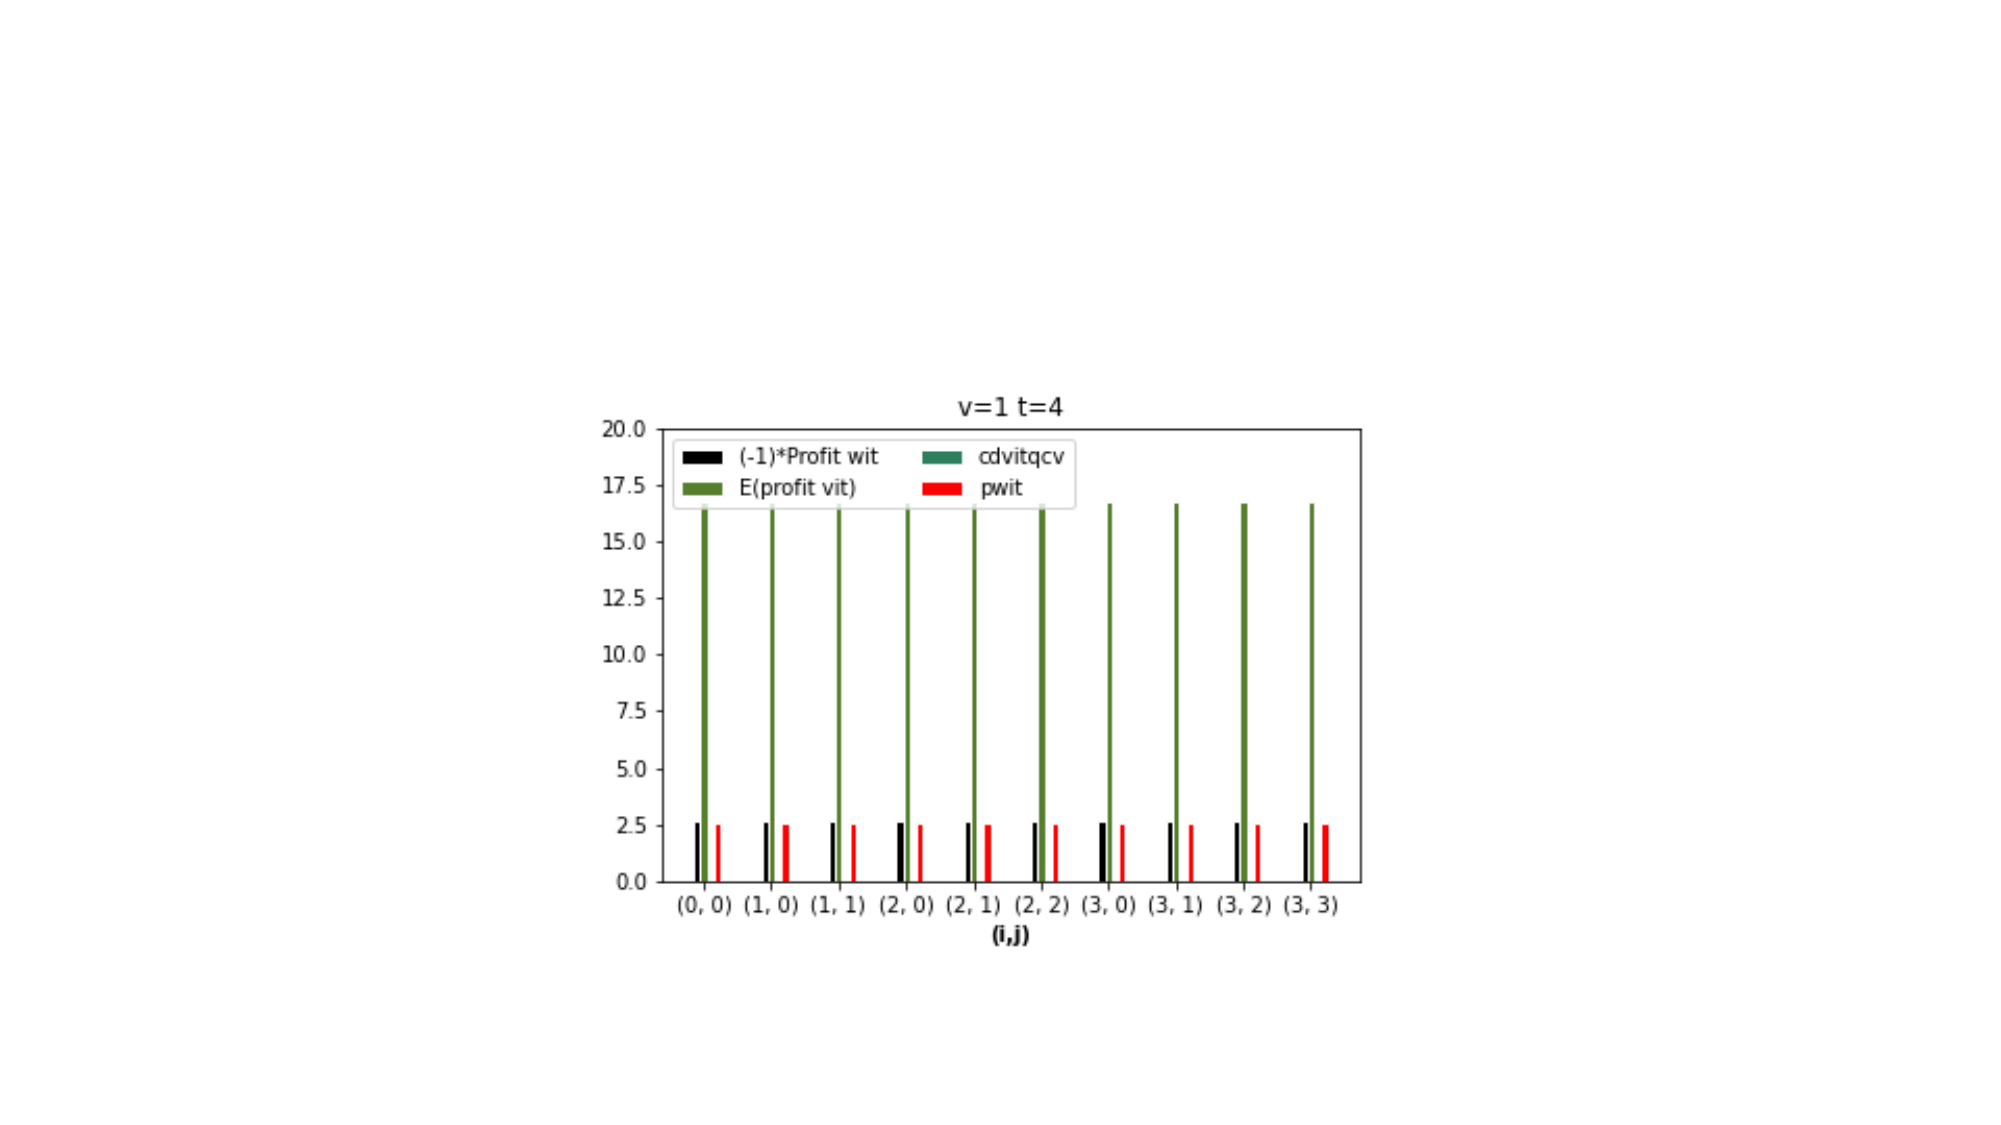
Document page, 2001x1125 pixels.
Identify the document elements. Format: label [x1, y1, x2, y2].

list [549, 356, 1450, 957]
